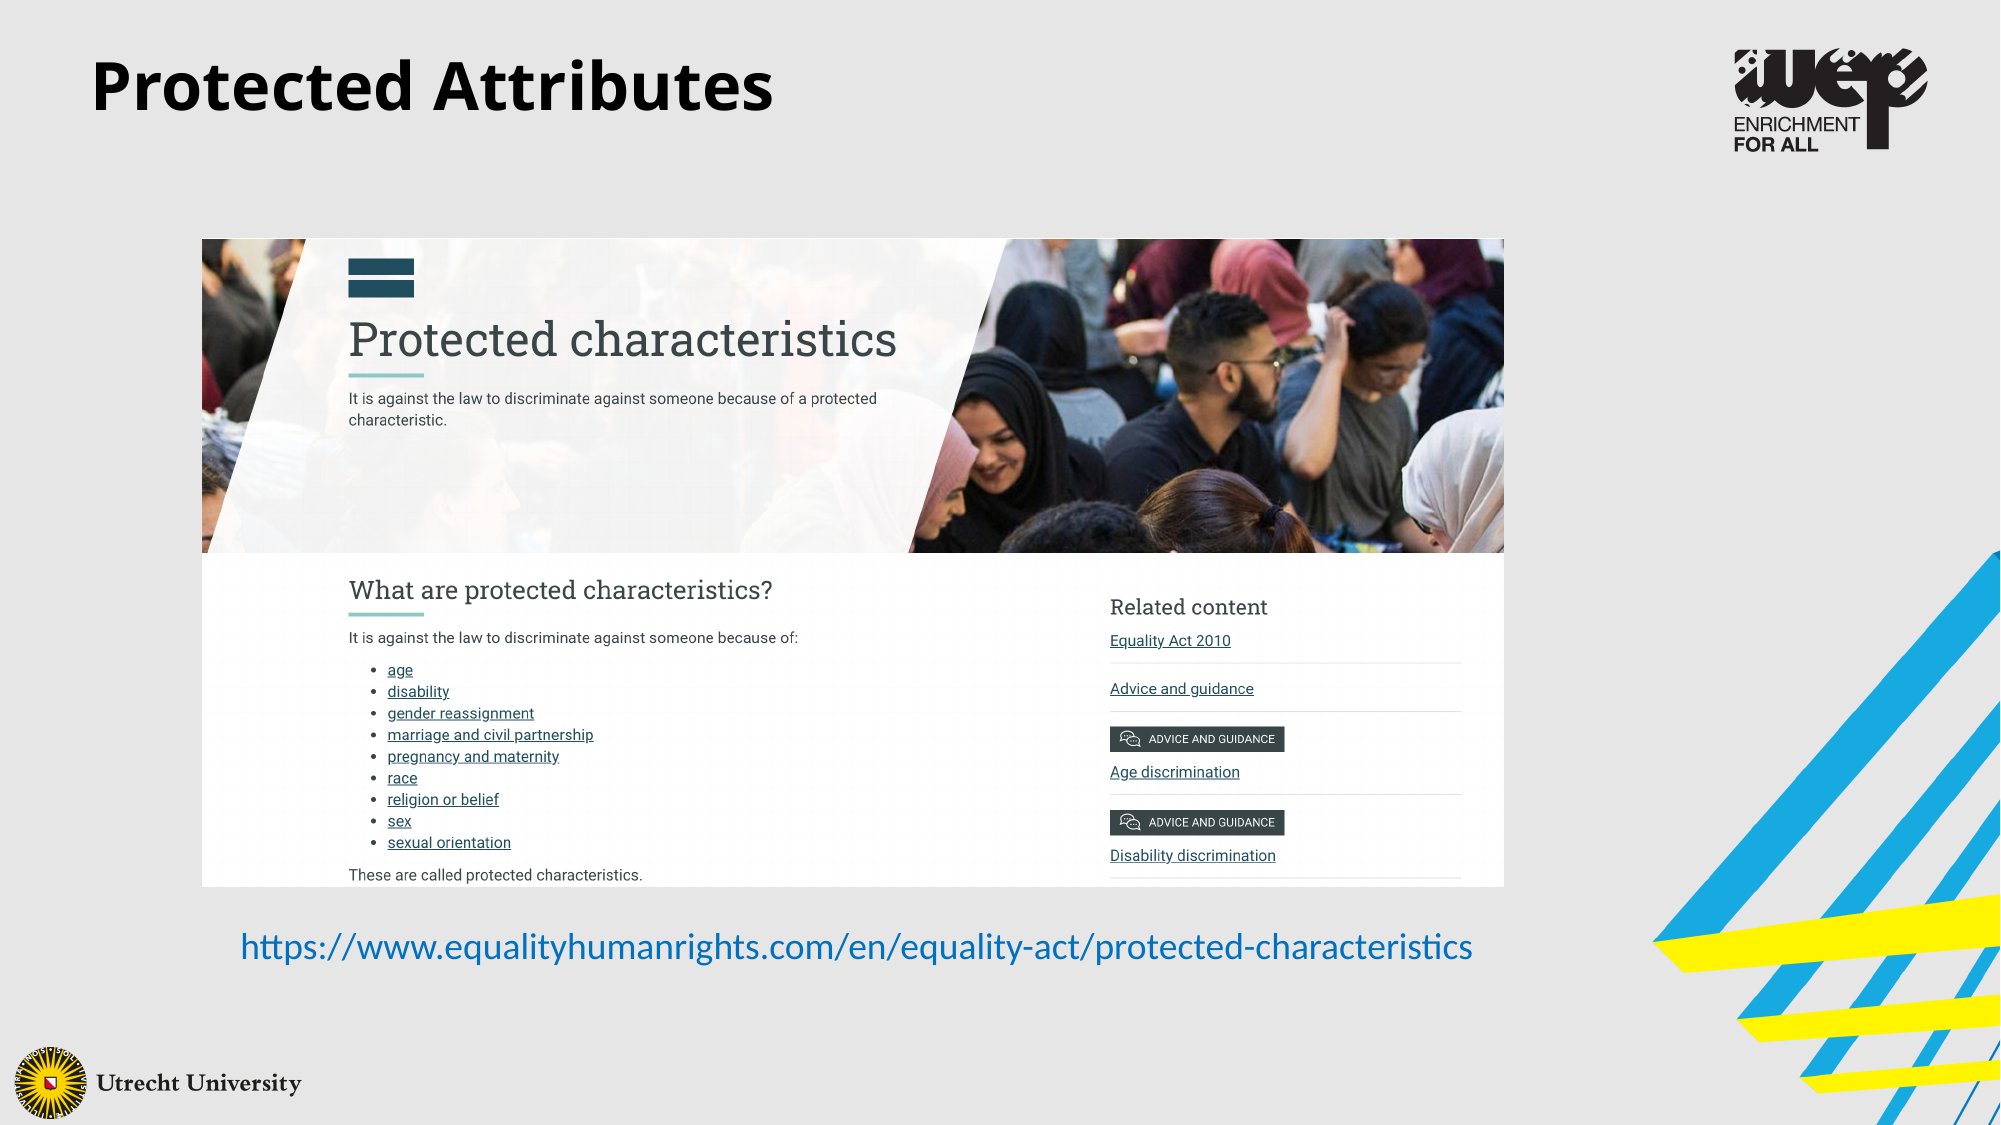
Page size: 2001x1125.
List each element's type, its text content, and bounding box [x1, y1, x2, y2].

picture [0, 0, 2001, 1125]
text_box https://www.equalityhumanrights.com/en/equality-act/protected-characteristics [225, 915, 1504, 975]
text_box Protected Attributes [75, 0, 1046, 180]
